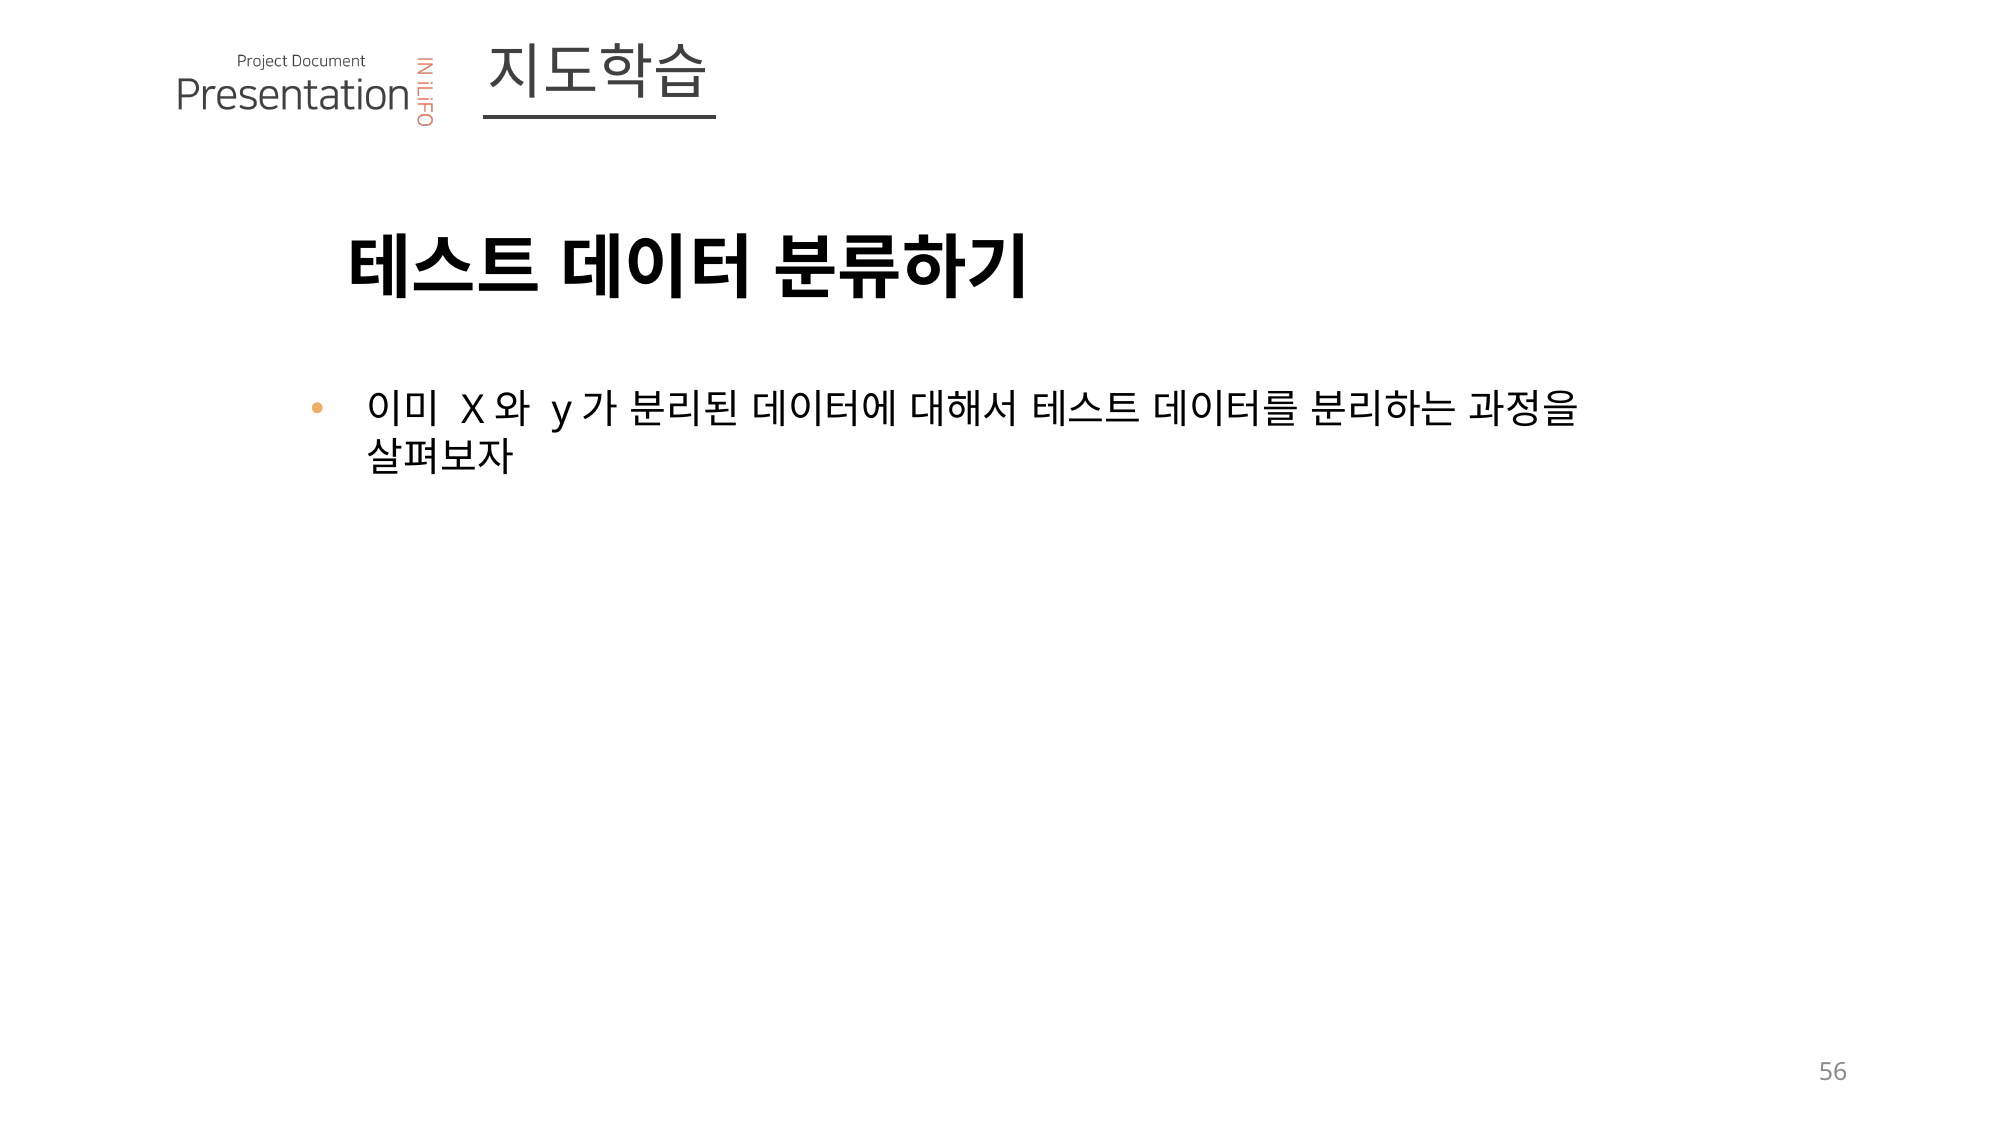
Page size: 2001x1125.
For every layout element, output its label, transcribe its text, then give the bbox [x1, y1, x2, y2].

slide_number 56 [1412, 1042, 1863, 1103]
text_box 지도학습 [472, 26, 724, 114]
text_box 테스트 데이터 분류하기 [332, 215, 1047, 314]
text_box 이미 X와 y가 분리된 데이터에 대해서 테스트 데이터를 분리하는 과정을 살펴보자 [295, 376, 1695, 488]
picture [149, 44, 443, 146]
